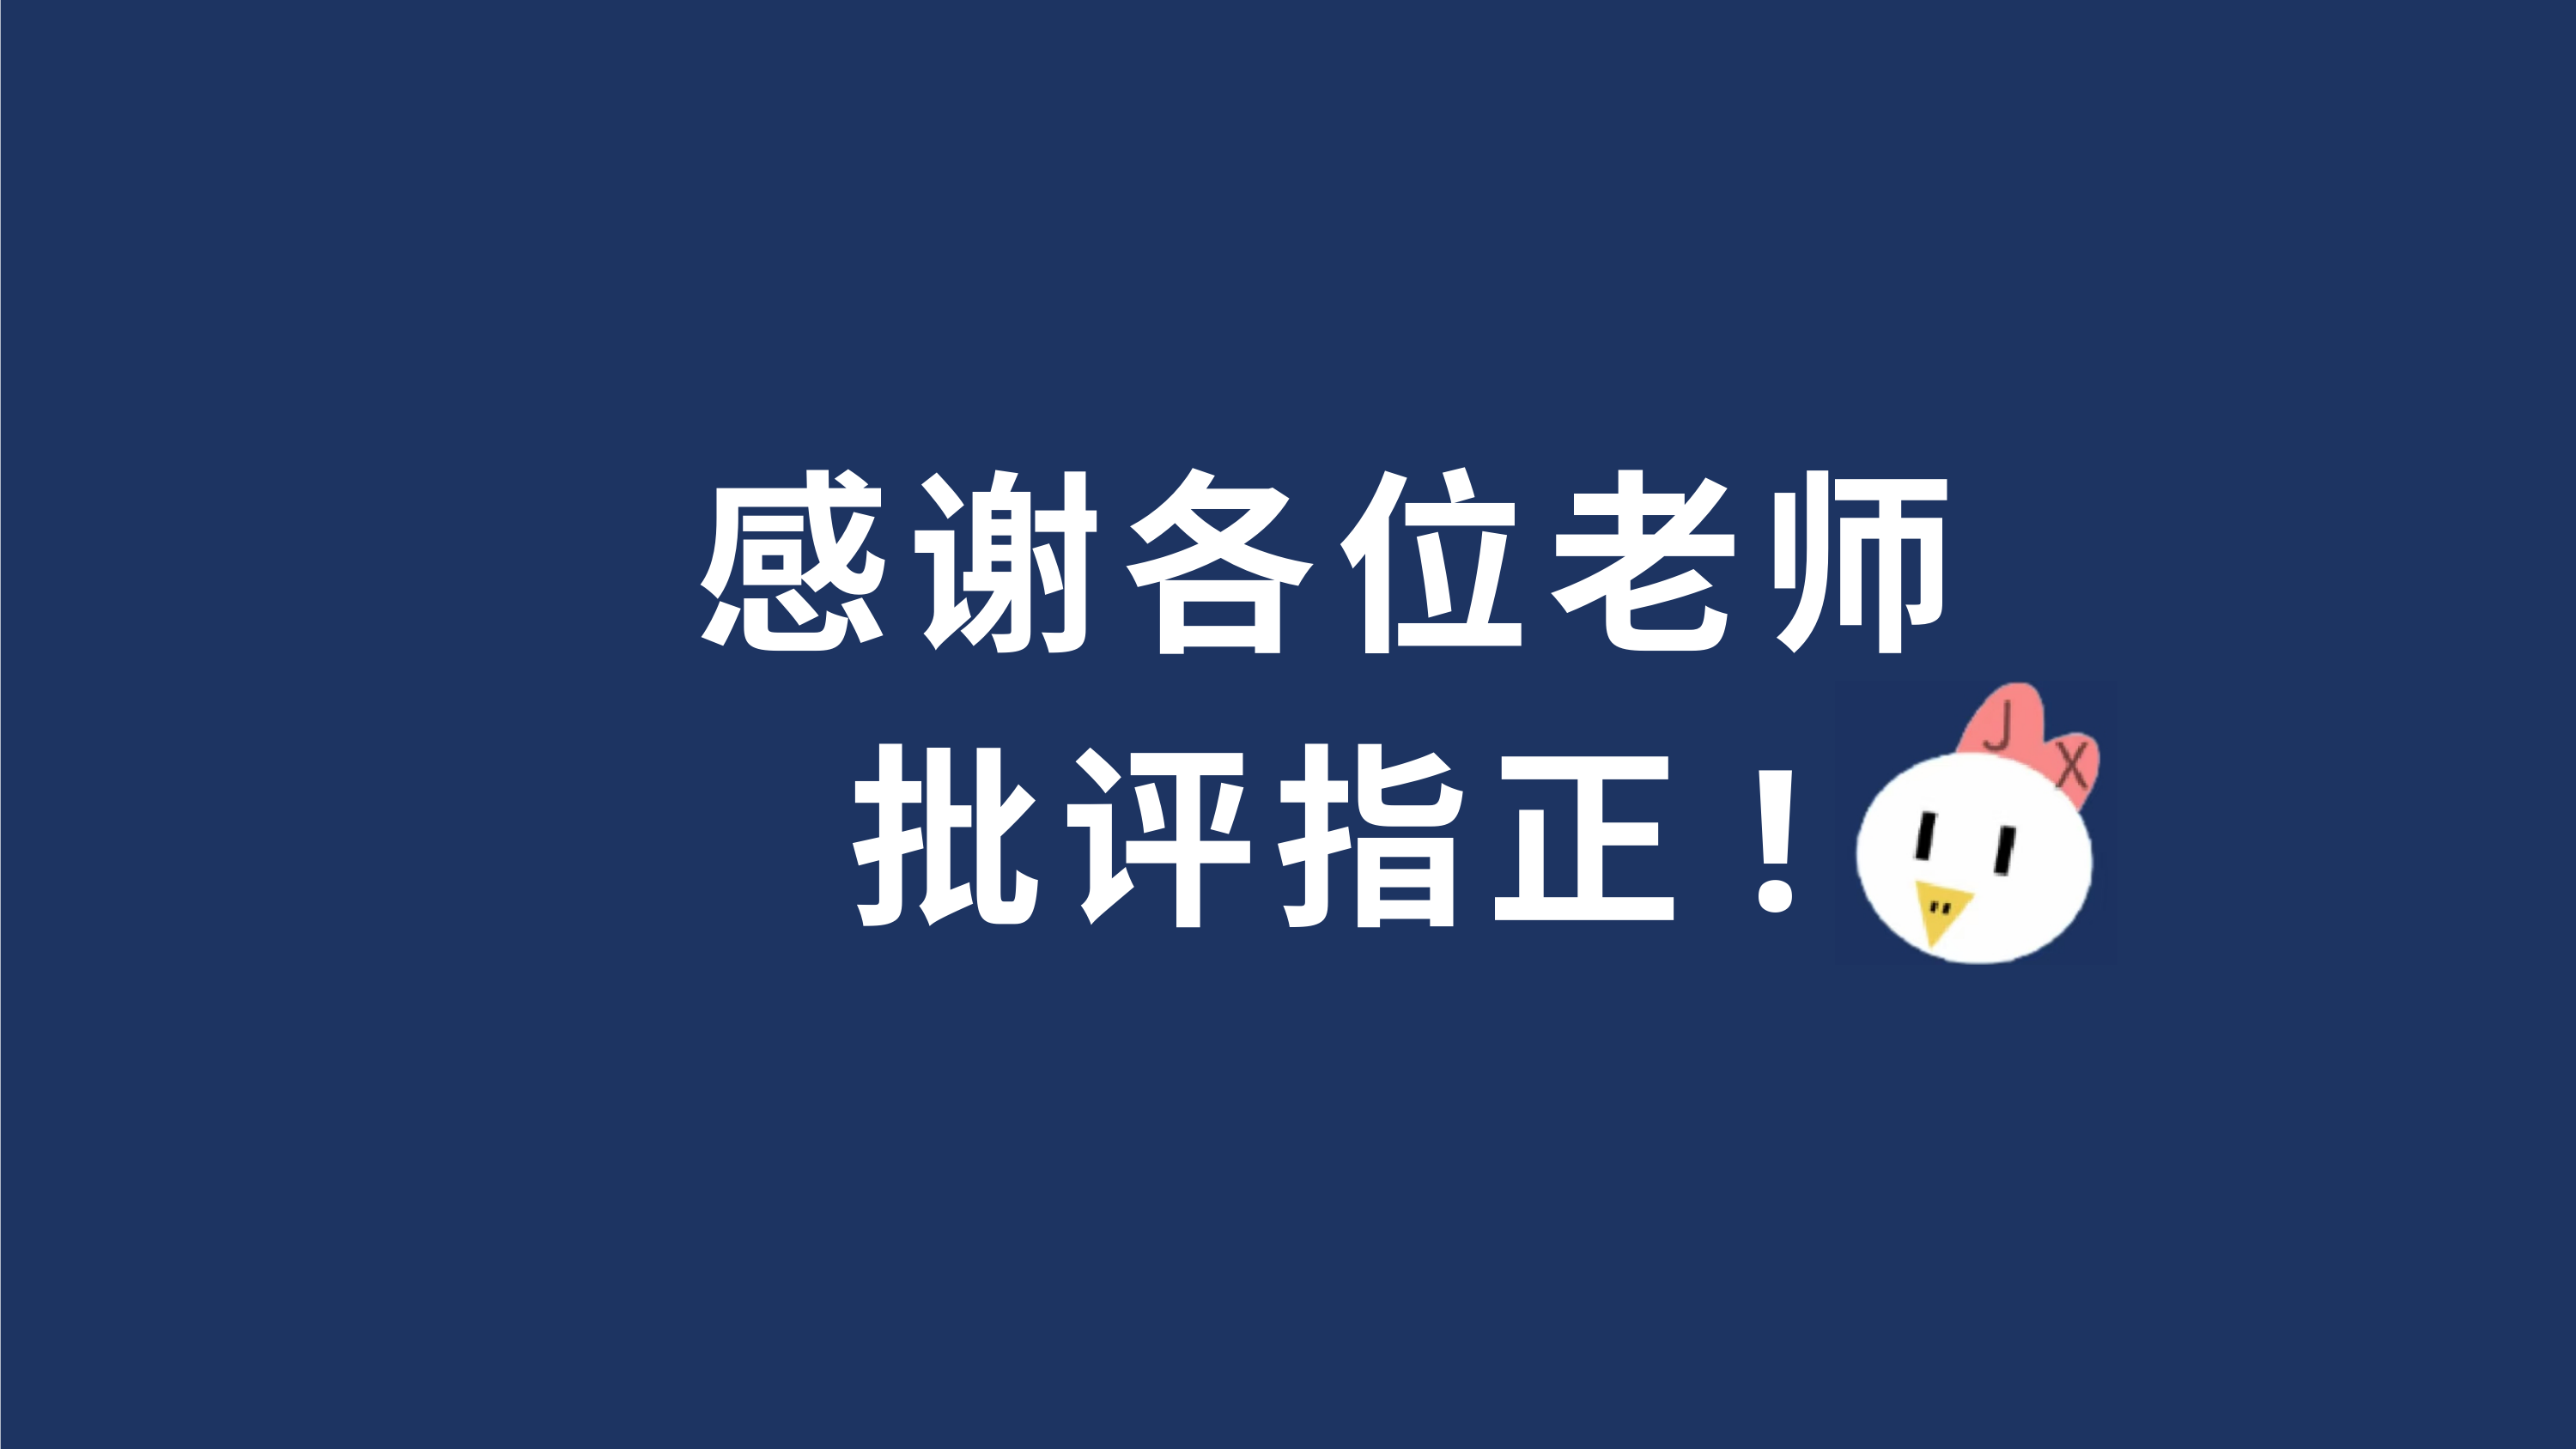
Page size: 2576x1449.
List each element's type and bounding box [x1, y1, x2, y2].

picture [1835, 681, 2117, 966]
text_box [0, 25, 2576, 1449]
